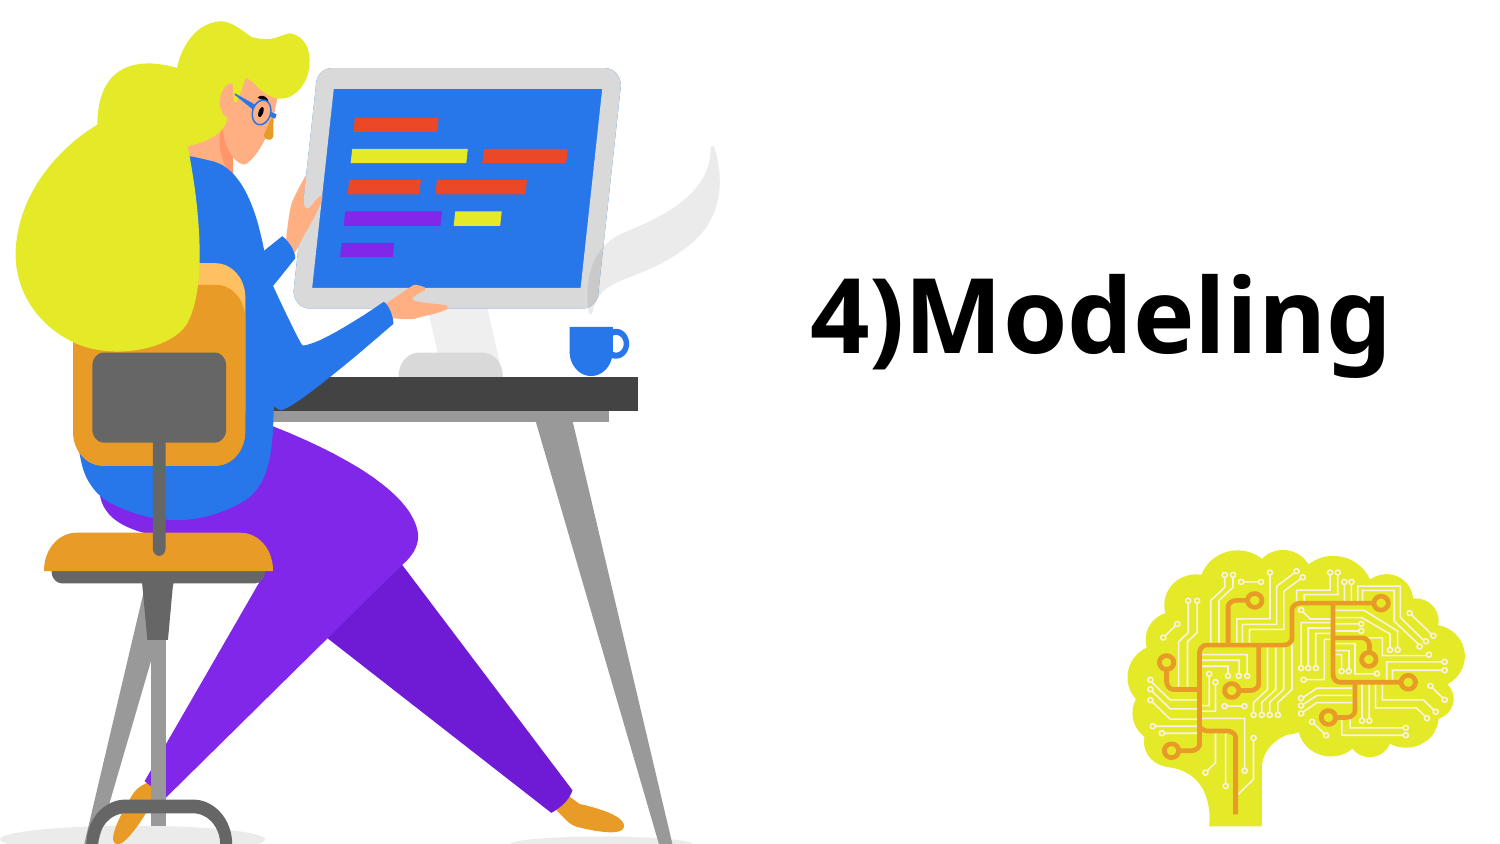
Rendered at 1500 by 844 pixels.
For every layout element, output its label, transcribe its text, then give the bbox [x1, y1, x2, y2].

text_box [0, 21, 721, 844]
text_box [1127, 549, 1466, 827]
title 4)Modeling [762, 57, 1441, 568]
